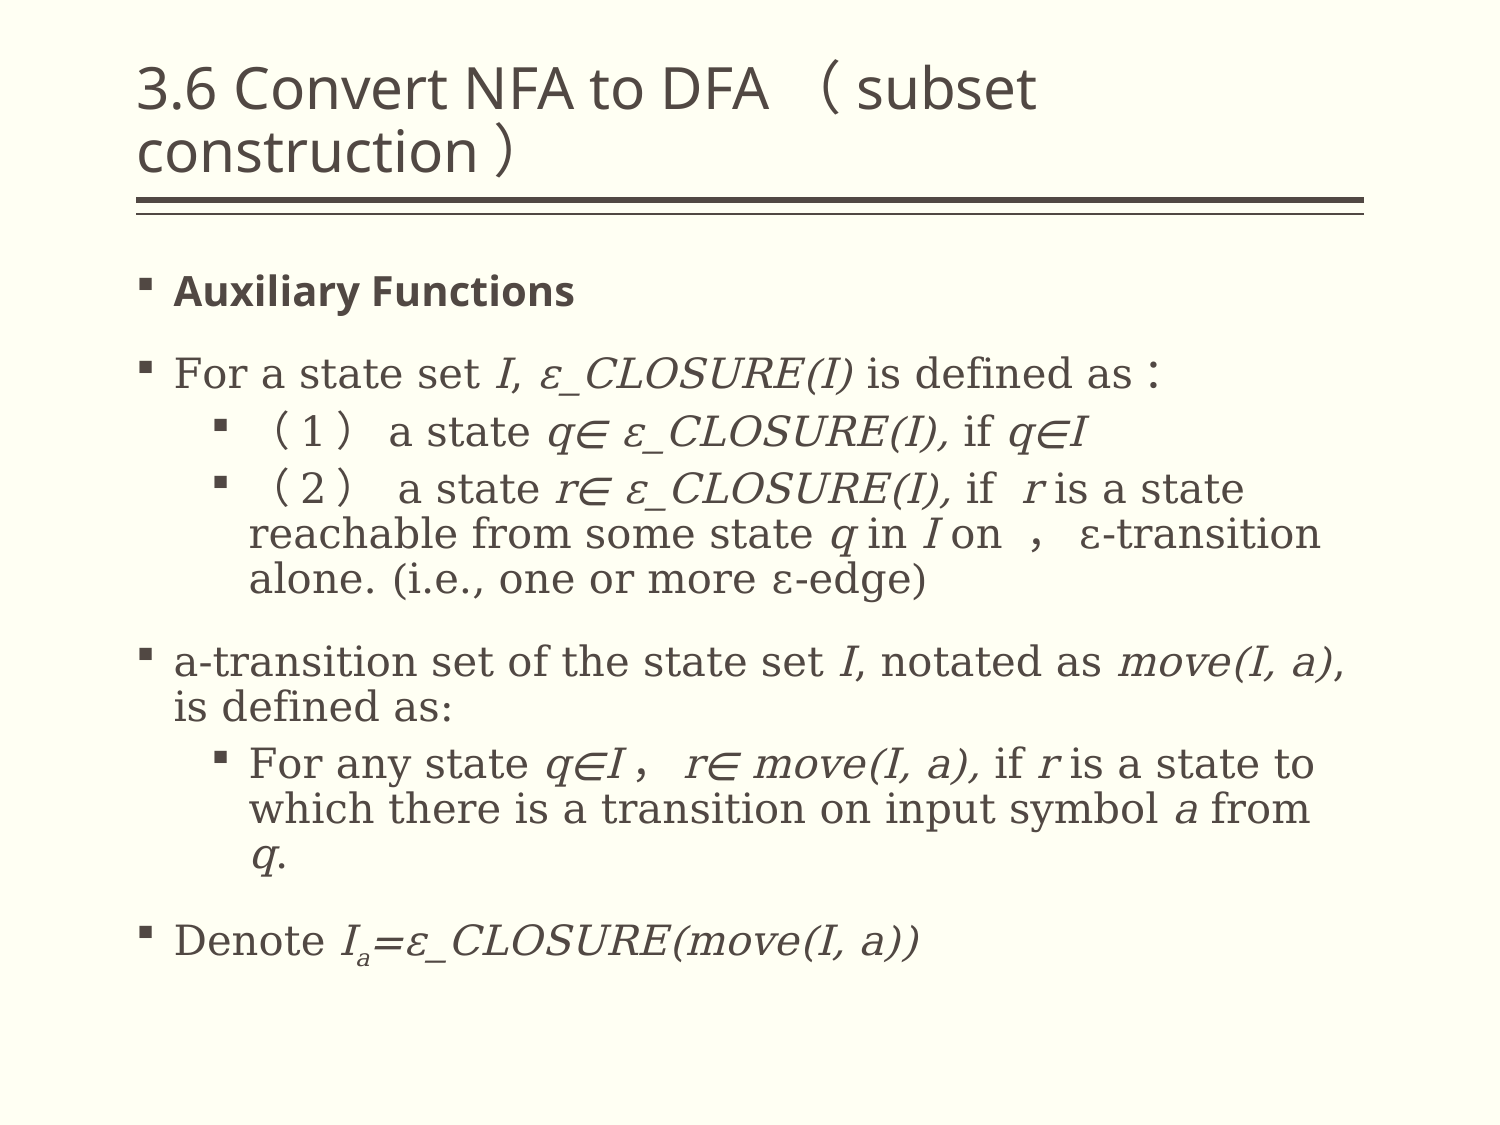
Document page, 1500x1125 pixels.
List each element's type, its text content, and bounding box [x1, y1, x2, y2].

list Auxiliary Functions For a state set I, ε_CLOSURE(I) is defined as： （1）a state q∊ ε_CLOSURE(I), if q∊I （2） a state r∊ ε_CLOSURE(I), if r is a state reachable from some state q in I on ，ε-transition alone. (i.e., one or more ε-edge) a-transition set of the state set I, notated as move(I, a), is defined as: For any state q∊I，r∊ move(I, a), if r is a state to which there is a transition on input symbol a from q. Denote Ia=ε_CLOSURE(move(I, a)) [135, 262, 1364, 1013]
title 3.6 Convert NFA to DFA（subset construction） [135, 12, 1364, 193]
